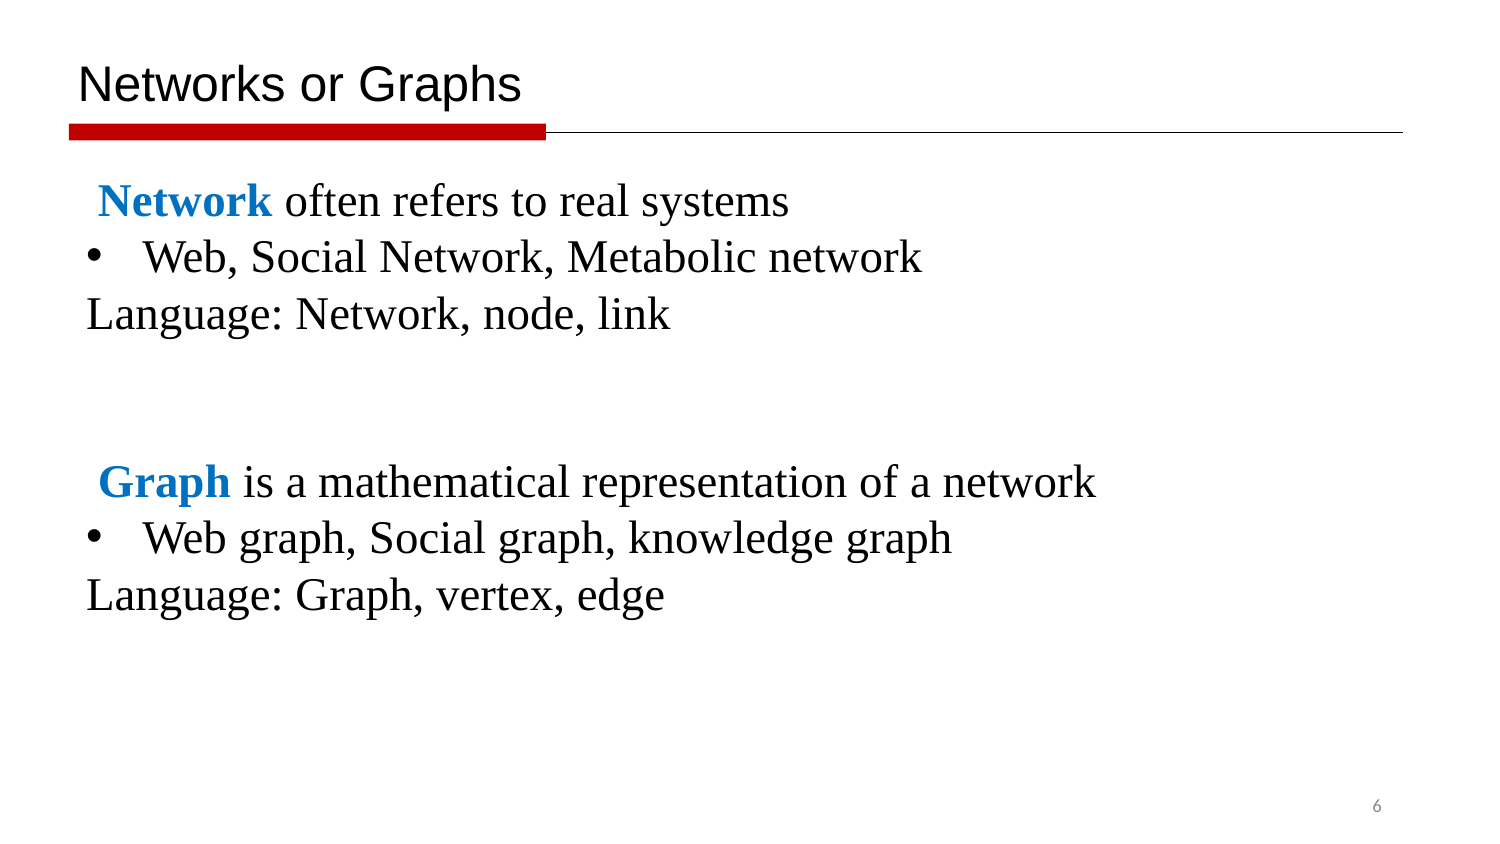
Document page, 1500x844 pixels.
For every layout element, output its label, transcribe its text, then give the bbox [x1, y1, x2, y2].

text_box Network often refers to real systems Web, Social Network, Metabolic network Language: Network, node, link Graph is a mathematical representation of a network Web graph, Social graph, knowledge graph Language: Graph, vertex, edge [71, 162, 1229, 684]
text_box [68, 123, 547, 132]
text_box [68, 133, 547, 142]
text_box Networks or Graphs [62, 43, 538, 119]
slide_number 6 [1059, 782, 1397, 827]
